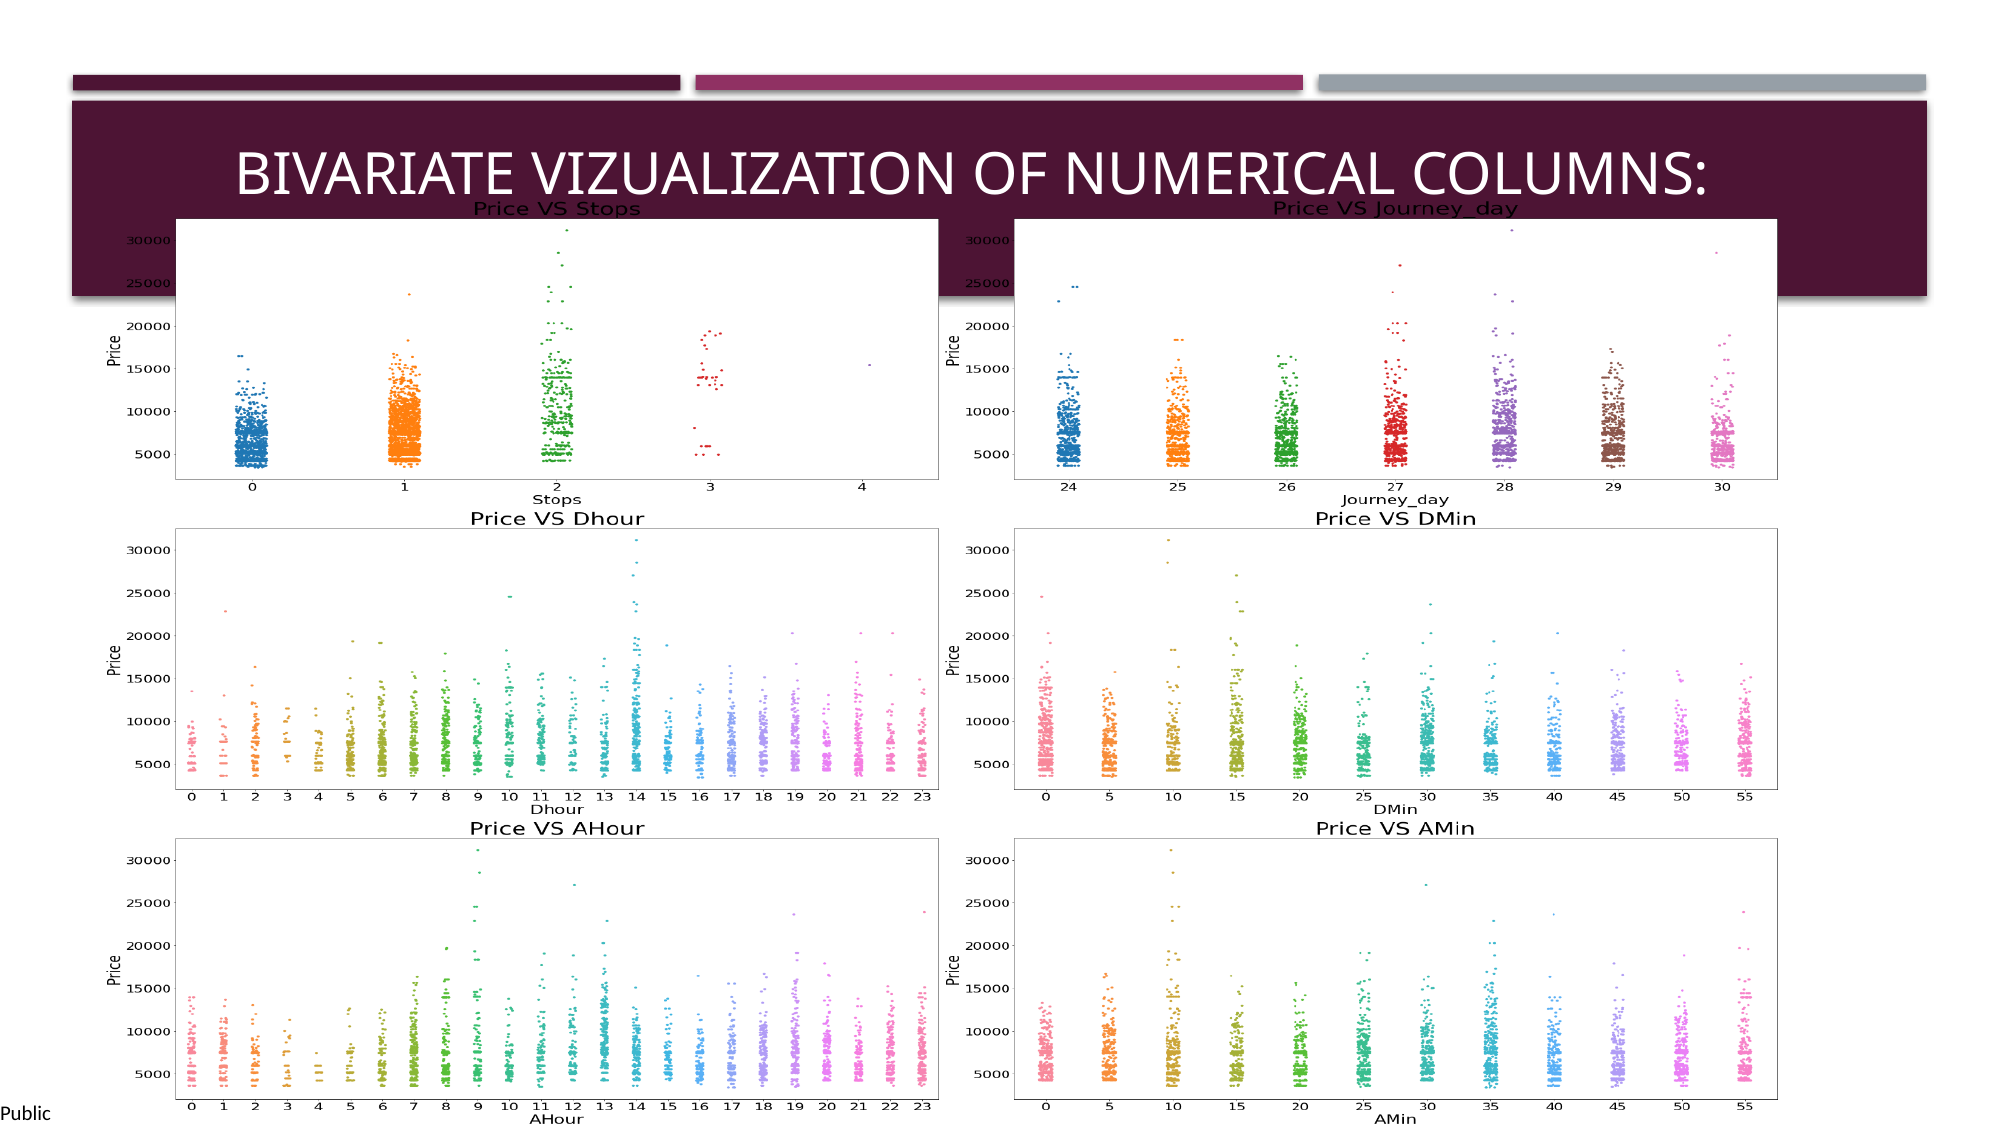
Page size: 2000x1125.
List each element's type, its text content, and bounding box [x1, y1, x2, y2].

title Bivariate Vizualization of numerical columns: [220, 119, 1833, 214]
picture [101, 198, 1780, 1125]
